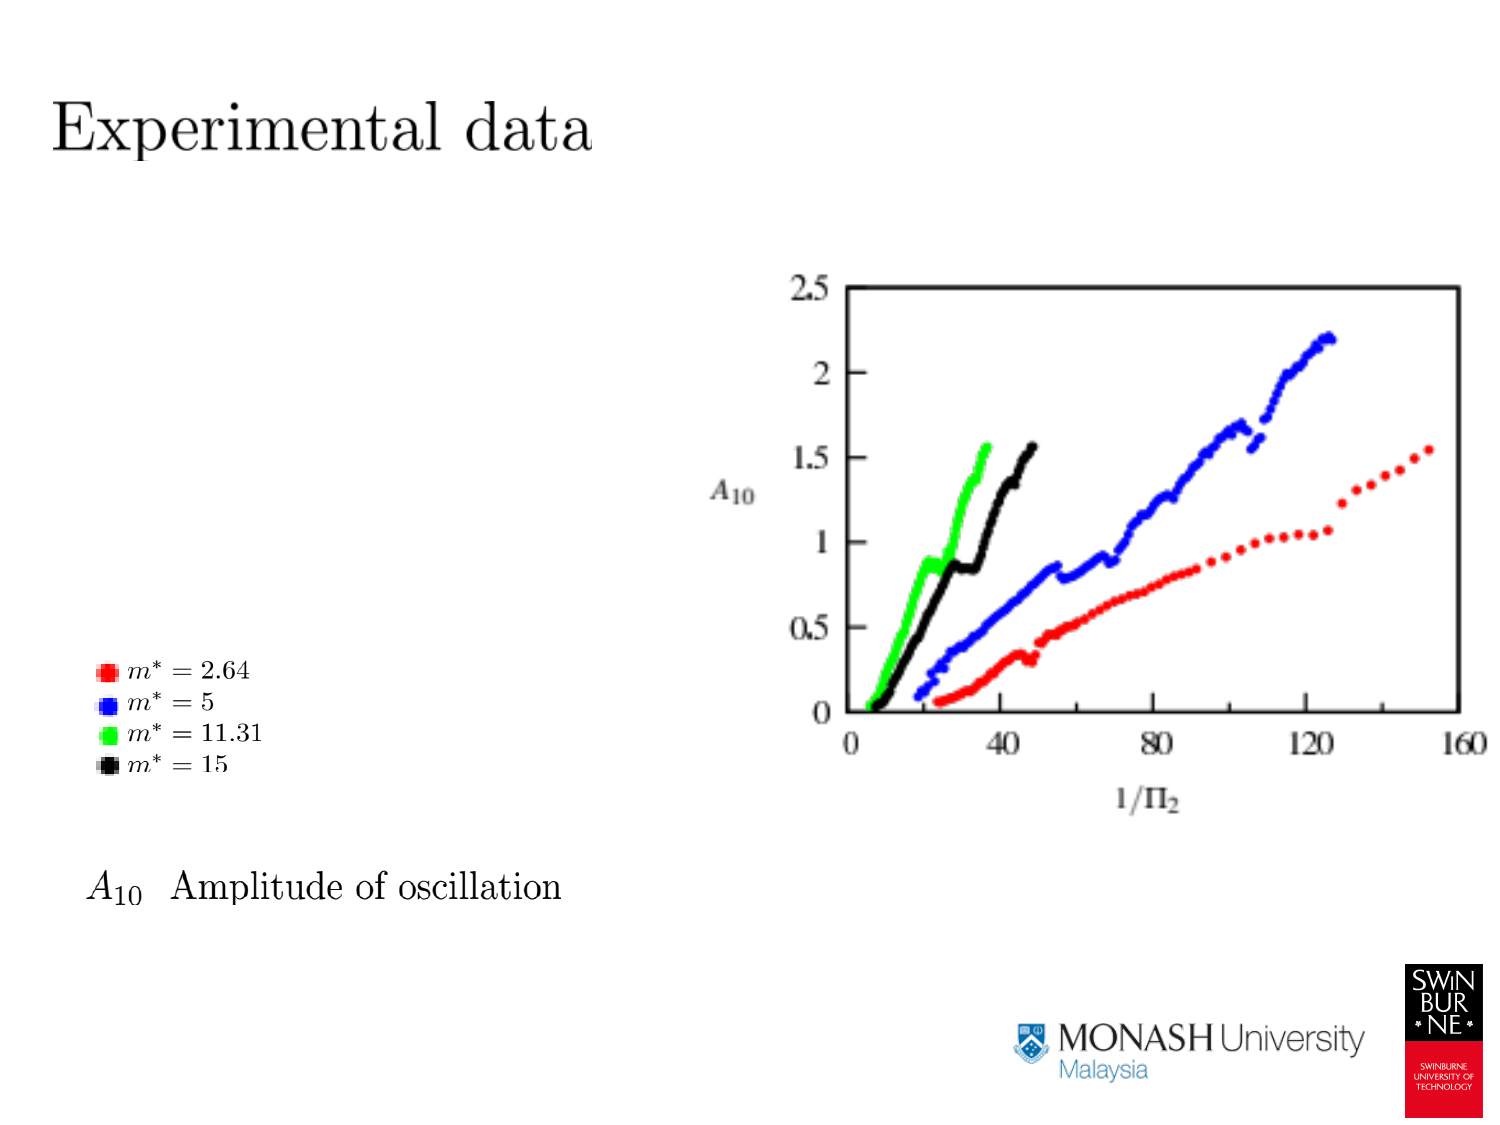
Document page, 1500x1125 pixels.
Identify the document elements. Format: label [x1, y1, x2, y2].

picture [679, 255, 1500, 835]
text_box [1009, 964, 1483, 1118]
picture [84, 869, 562, 906]
picture [52, 101, 593, 161]
text_box [90, 656, 262, 776]
